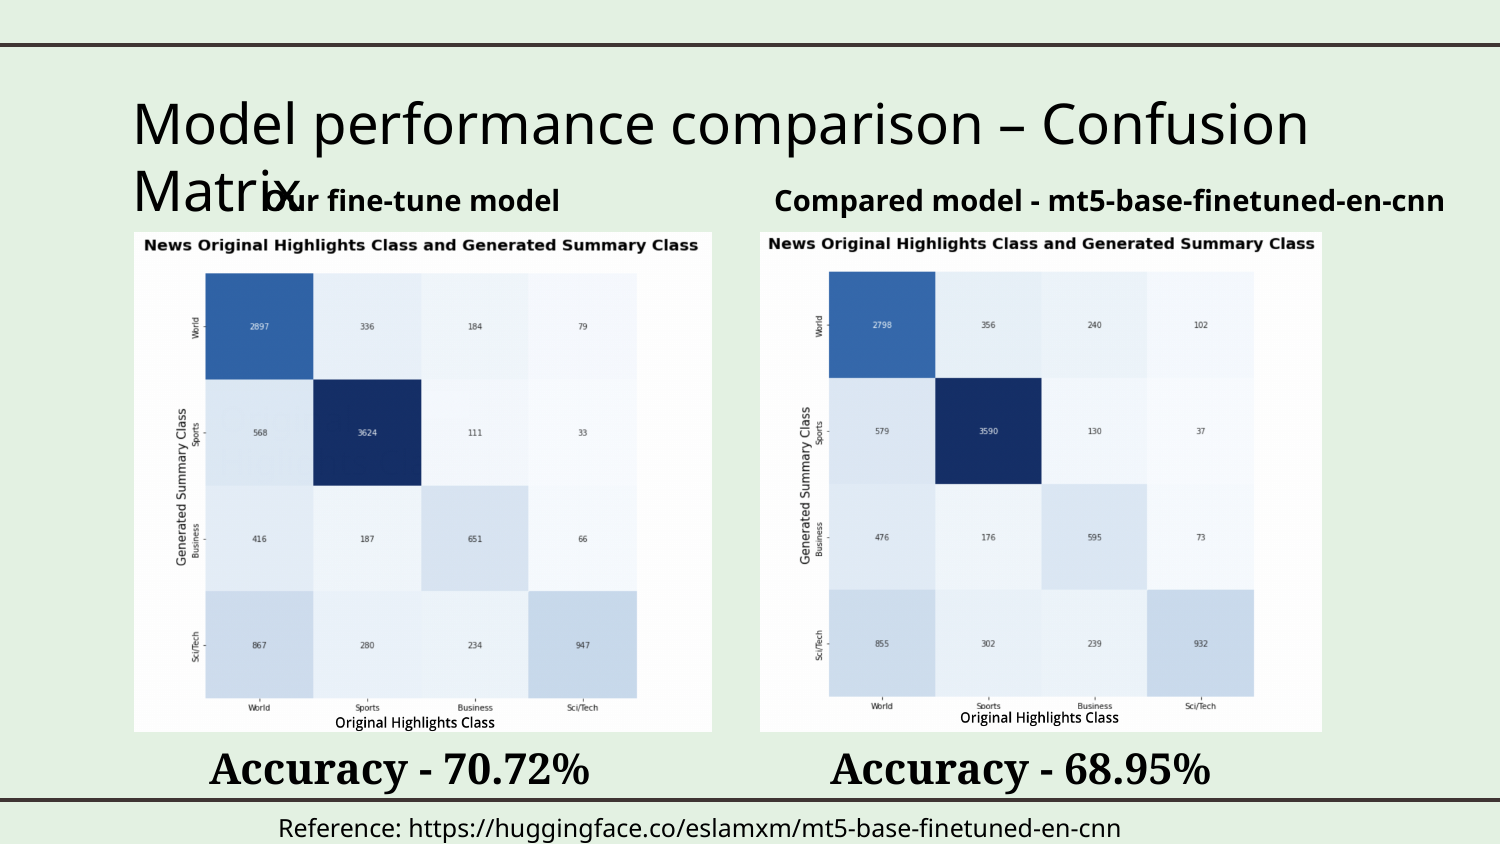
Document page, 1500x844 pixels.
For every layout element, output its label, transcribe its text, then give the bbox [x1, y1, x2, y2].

text_box Compared model - mt5-base-finetuned-en-cnn [720, 166, 1500, 267]
text_box Accuracy - 68.95% [815, 741, 1277, 809]
text_box Reference: https://huggingface.co/eslamxm/mt5-base-finetuned-en-cnn [263, 797, 1237, 844]
title Model performance comparison – Confusion Matrix [116, 72, 1427, 167]
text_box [760, 232, 1323, 732]
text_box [134, 232, 712, 733]
text_box Our fine-tune model [248, 166, 612, 231]
text_box Accuracy - 70.72% [194, 741, 640, 809]
